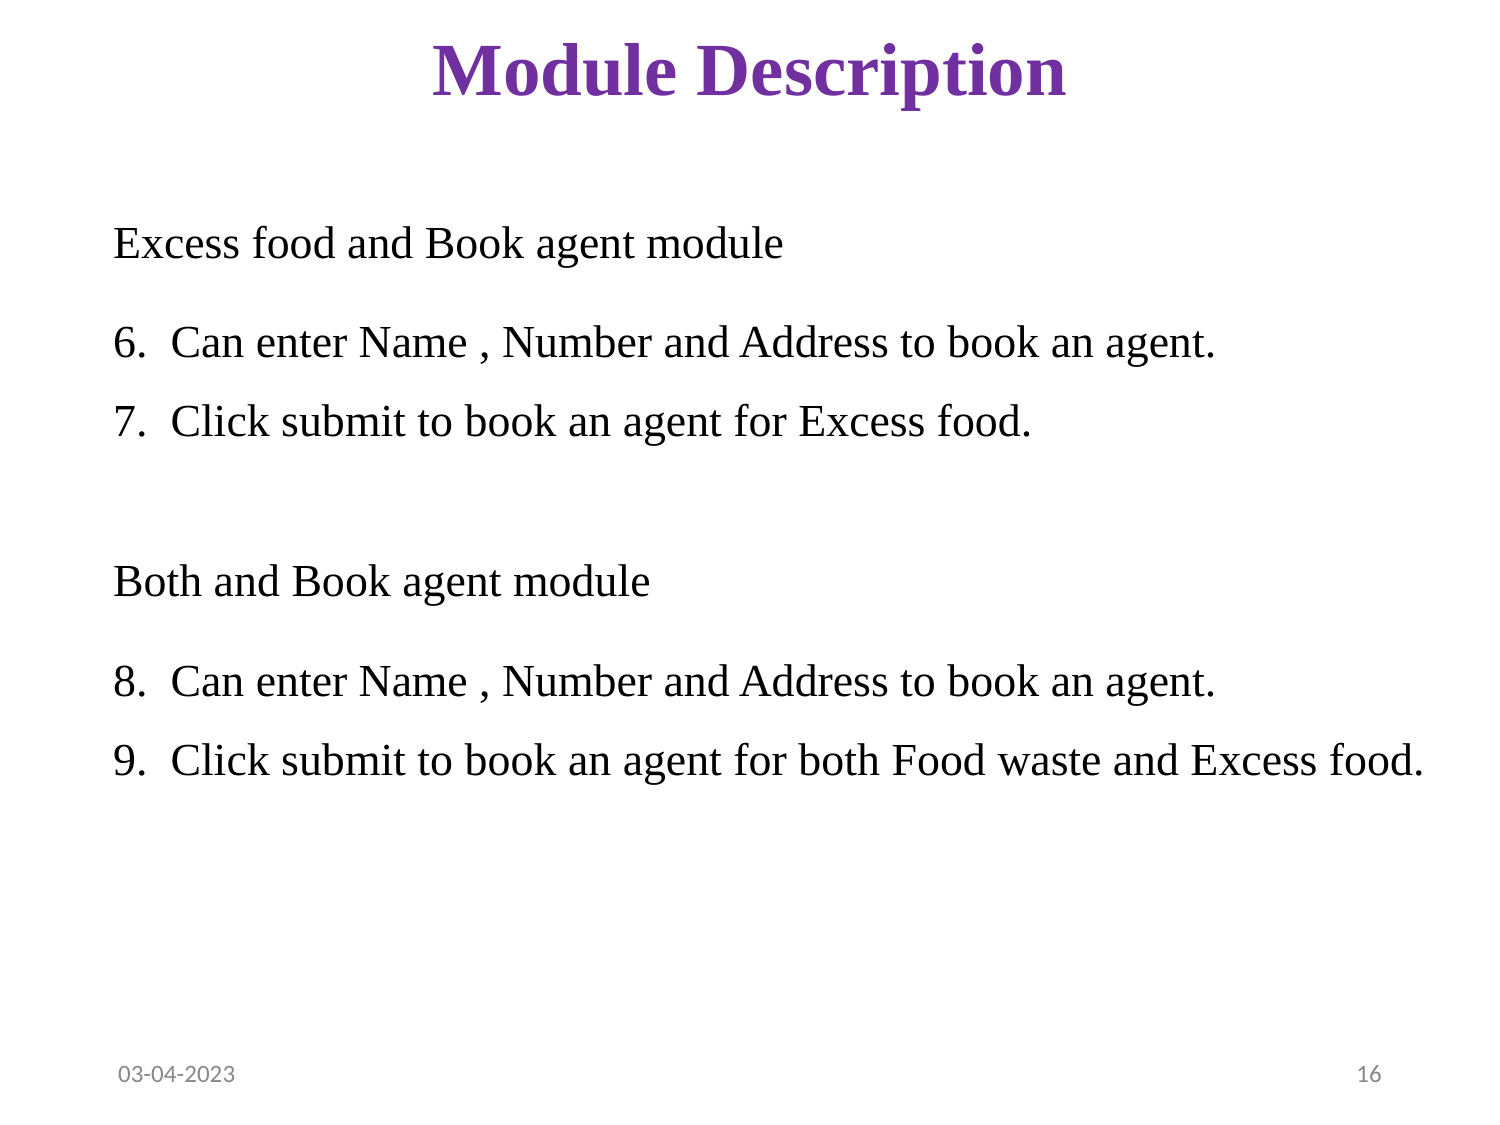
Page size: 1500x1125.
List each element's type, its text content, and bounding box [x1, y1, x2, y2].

slide_number ‹#› [1059, 1042, 1397, 1103]
text_box Excess food and Book agent module 6. Can enter Name , Number and Address to book an agent. 7. Click submit to book an agent for Excess food. Both and Book agent module 8. Can enter Name , Number and Address to book an agent. 9. Click submit to book an agent for both Food waste and Excess food. [98, 201, 1454, 929]
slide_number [103, 1042, 441, 1103]
title Module Description [103, 27, 1397, 115]
